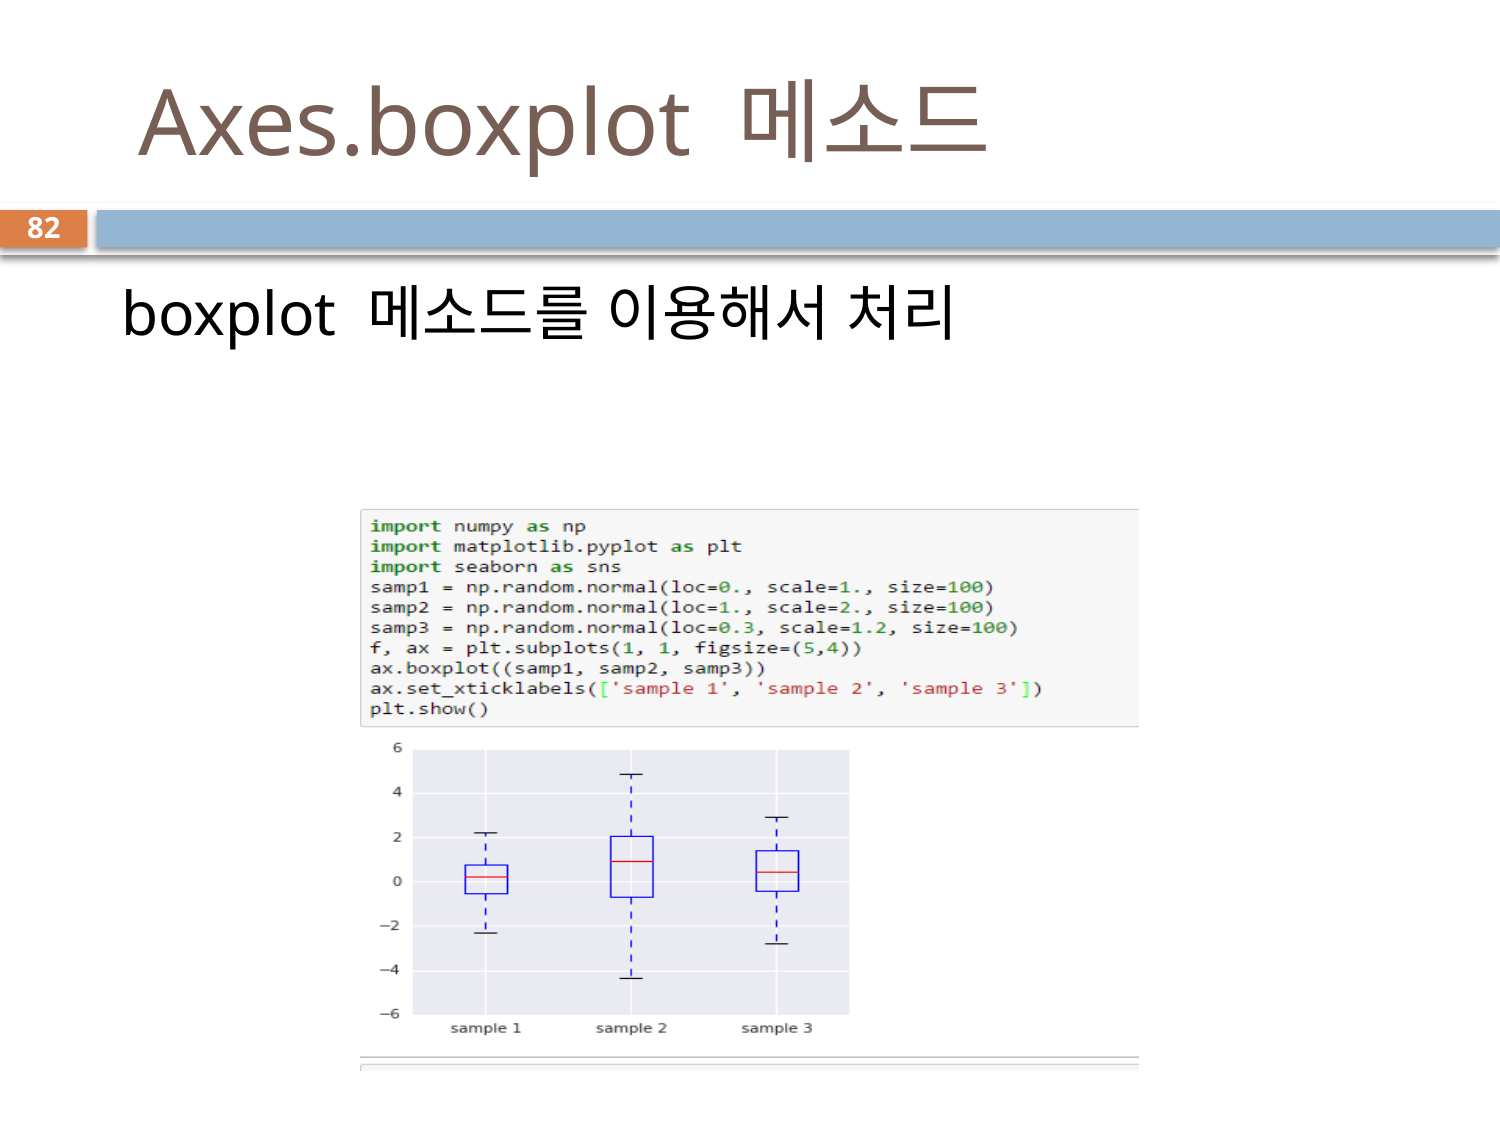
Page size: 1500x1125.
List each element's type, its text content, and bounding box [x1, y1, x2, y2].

slide_number 82 [0, 208, 88, 249]
title Axes.boxplot 메소드 [100, 37, 1438, 200]
picture [360, 503, 1140, 1071]
list boxplot 메소드를 이용해서 처리 [75, 267, 1425, 539]
